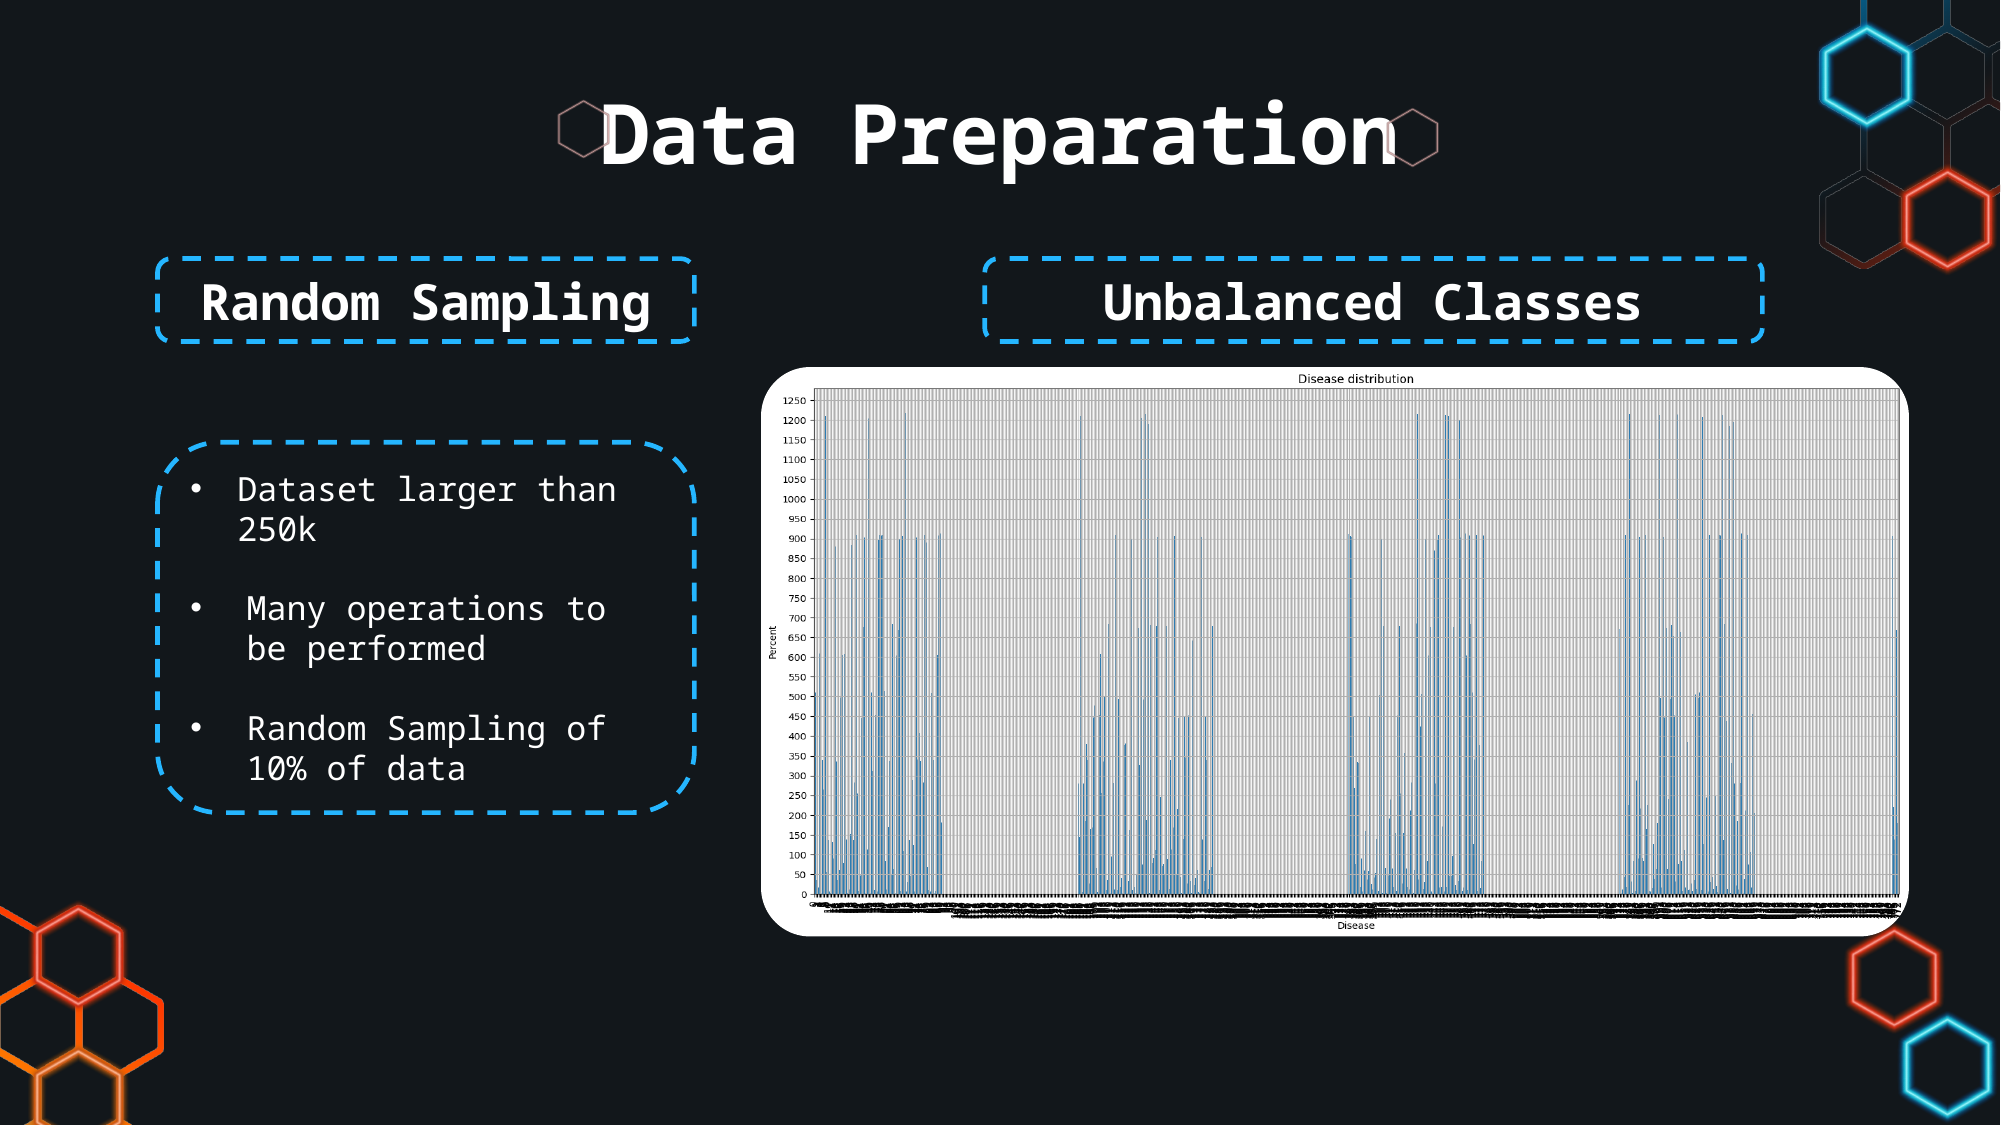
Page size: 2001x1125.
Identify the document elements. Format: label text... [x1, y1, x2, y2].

text_box Dataset larger than 250k Many operations to be performed Random Sampling of 10% of data [157, 442, 695, 813]
picture [760, 366, 1999, 1125]
picture [1815, 0, 2001, 277]
picture [0, 899, 164, 1125]
title Data Preparation [157, 66, 1843, 192]
picture [1382, 98, 1442, 177]
text_box Random Sampling [157, 258, 695, 342]
picture [552, 90, 613, 168]
text_box Unbalanced Classes [984, 258, 1763, 342]
